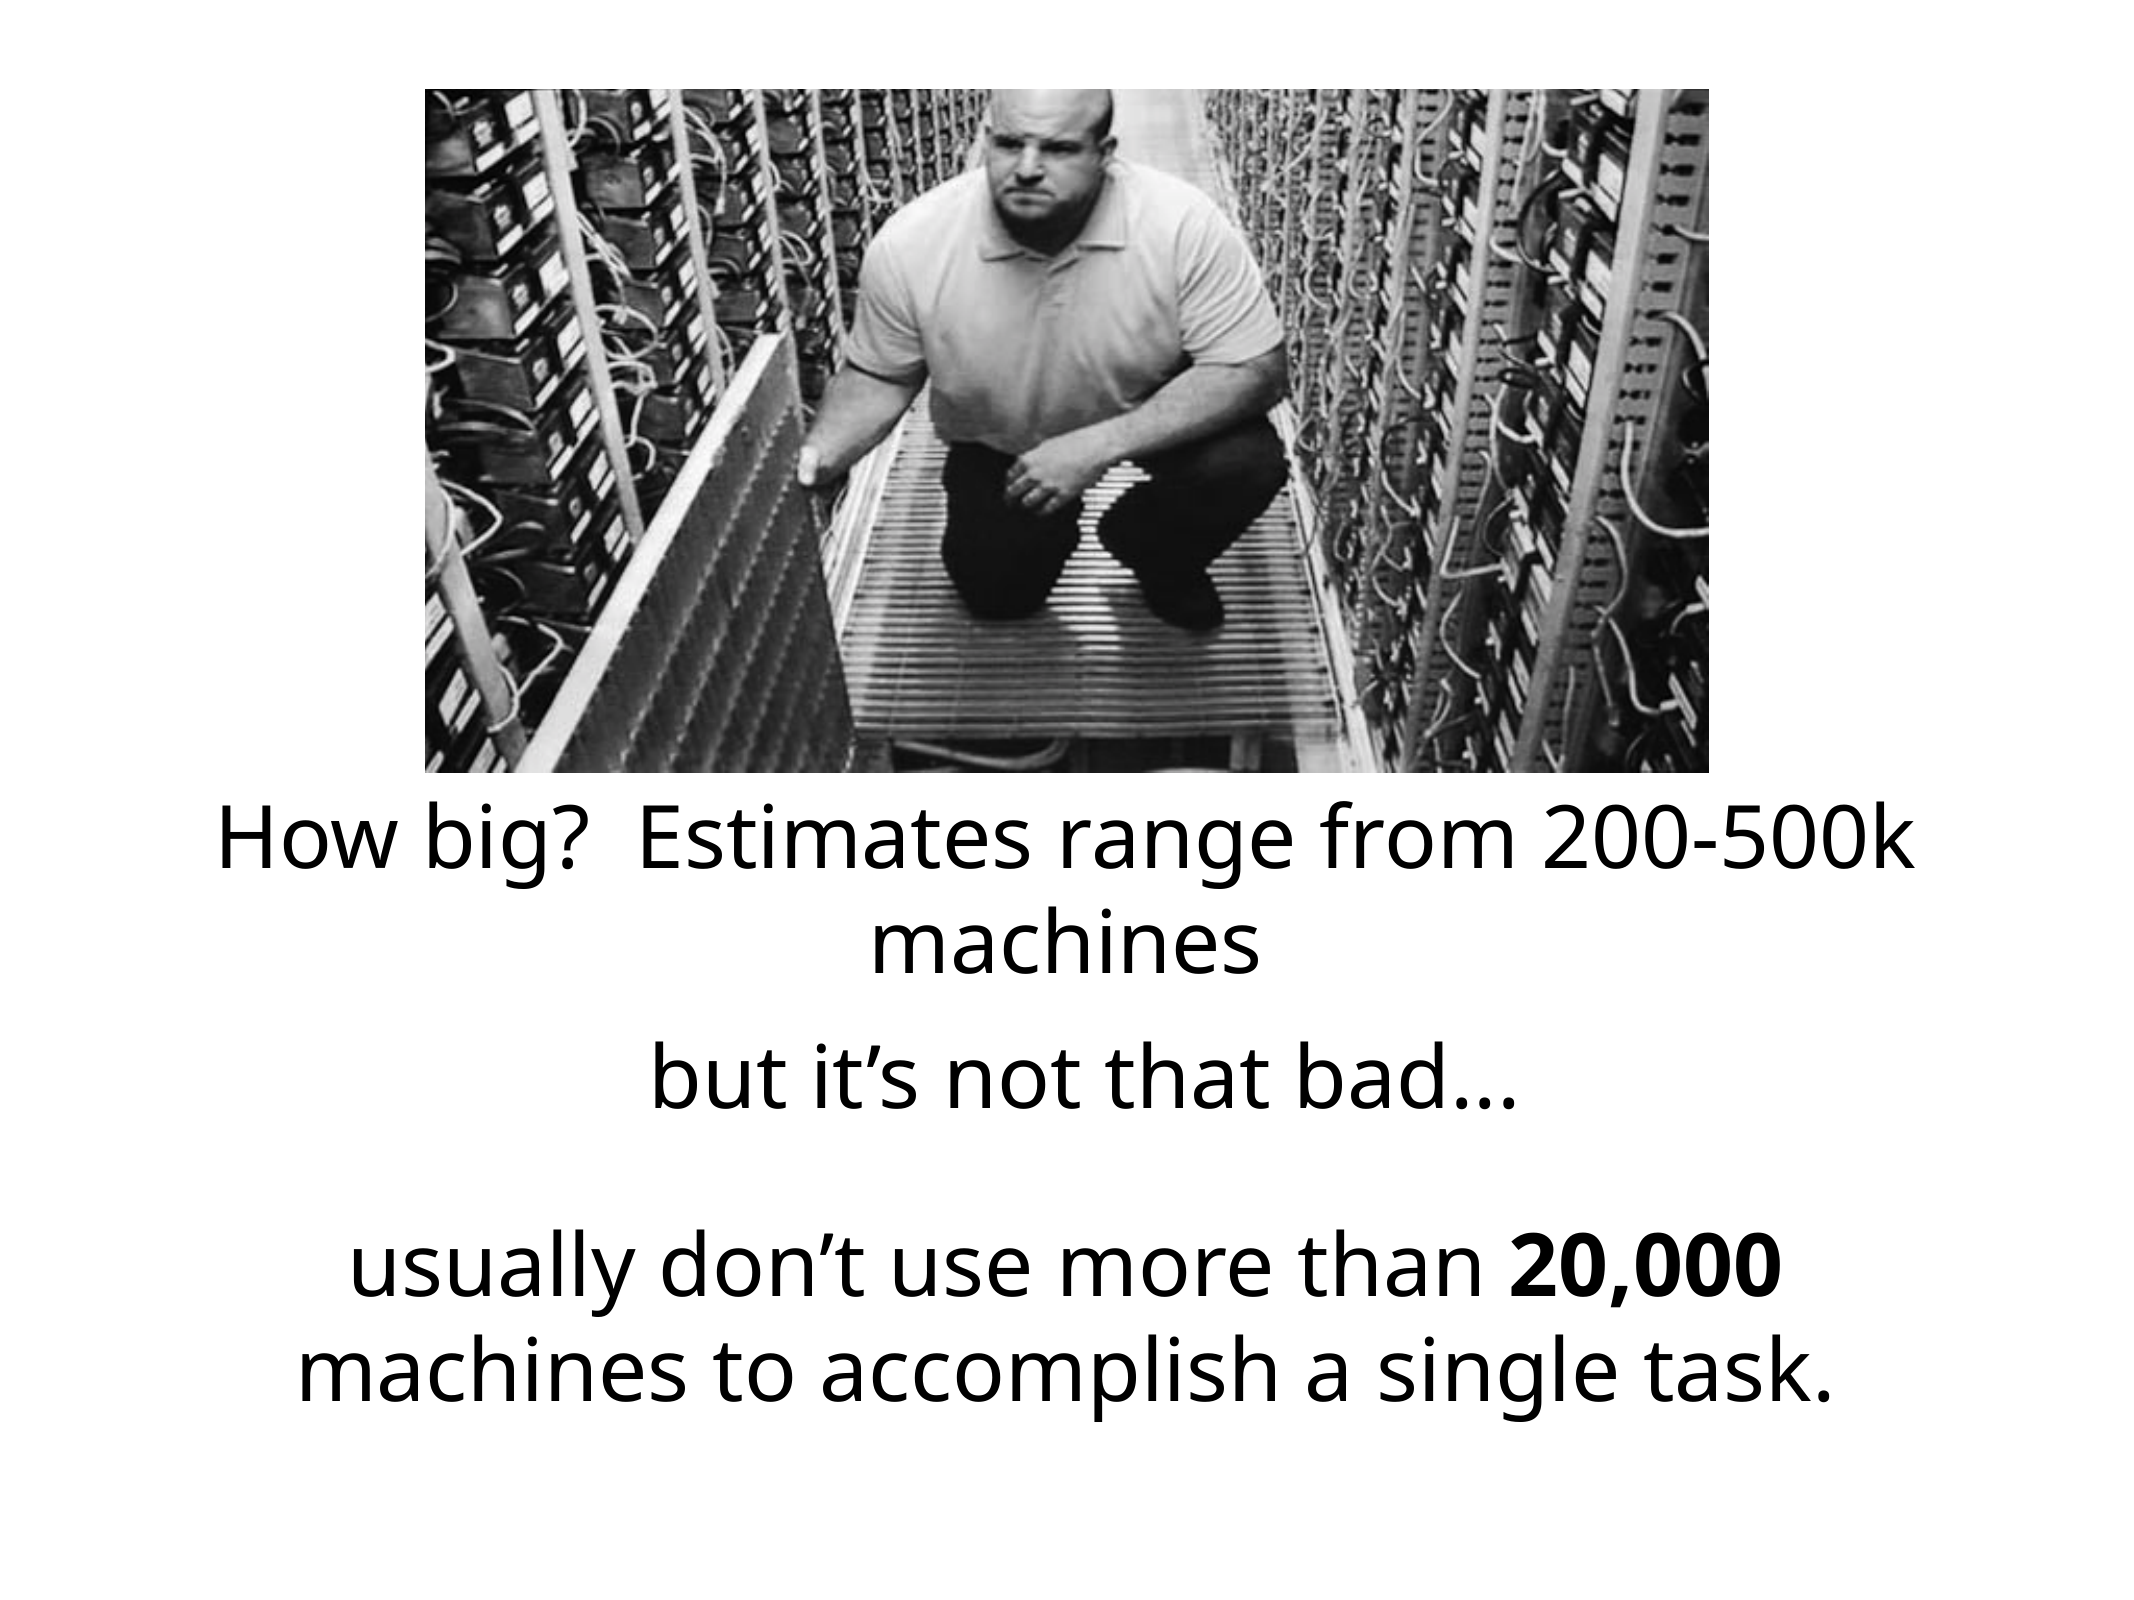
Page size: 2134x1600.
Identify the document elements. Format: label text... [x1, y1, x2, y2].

text_box usually don’t use more than 20,000 machines to accomplish a single task. [131, 1200, 2001, 1427]
text_box How big? Estimates range from 200-500k machines [25, 773, 2107, 1000]
text_box but it’s not that bad... [43, 1013, 2125, 1135]
picture [424, 89, 1709, 774]
